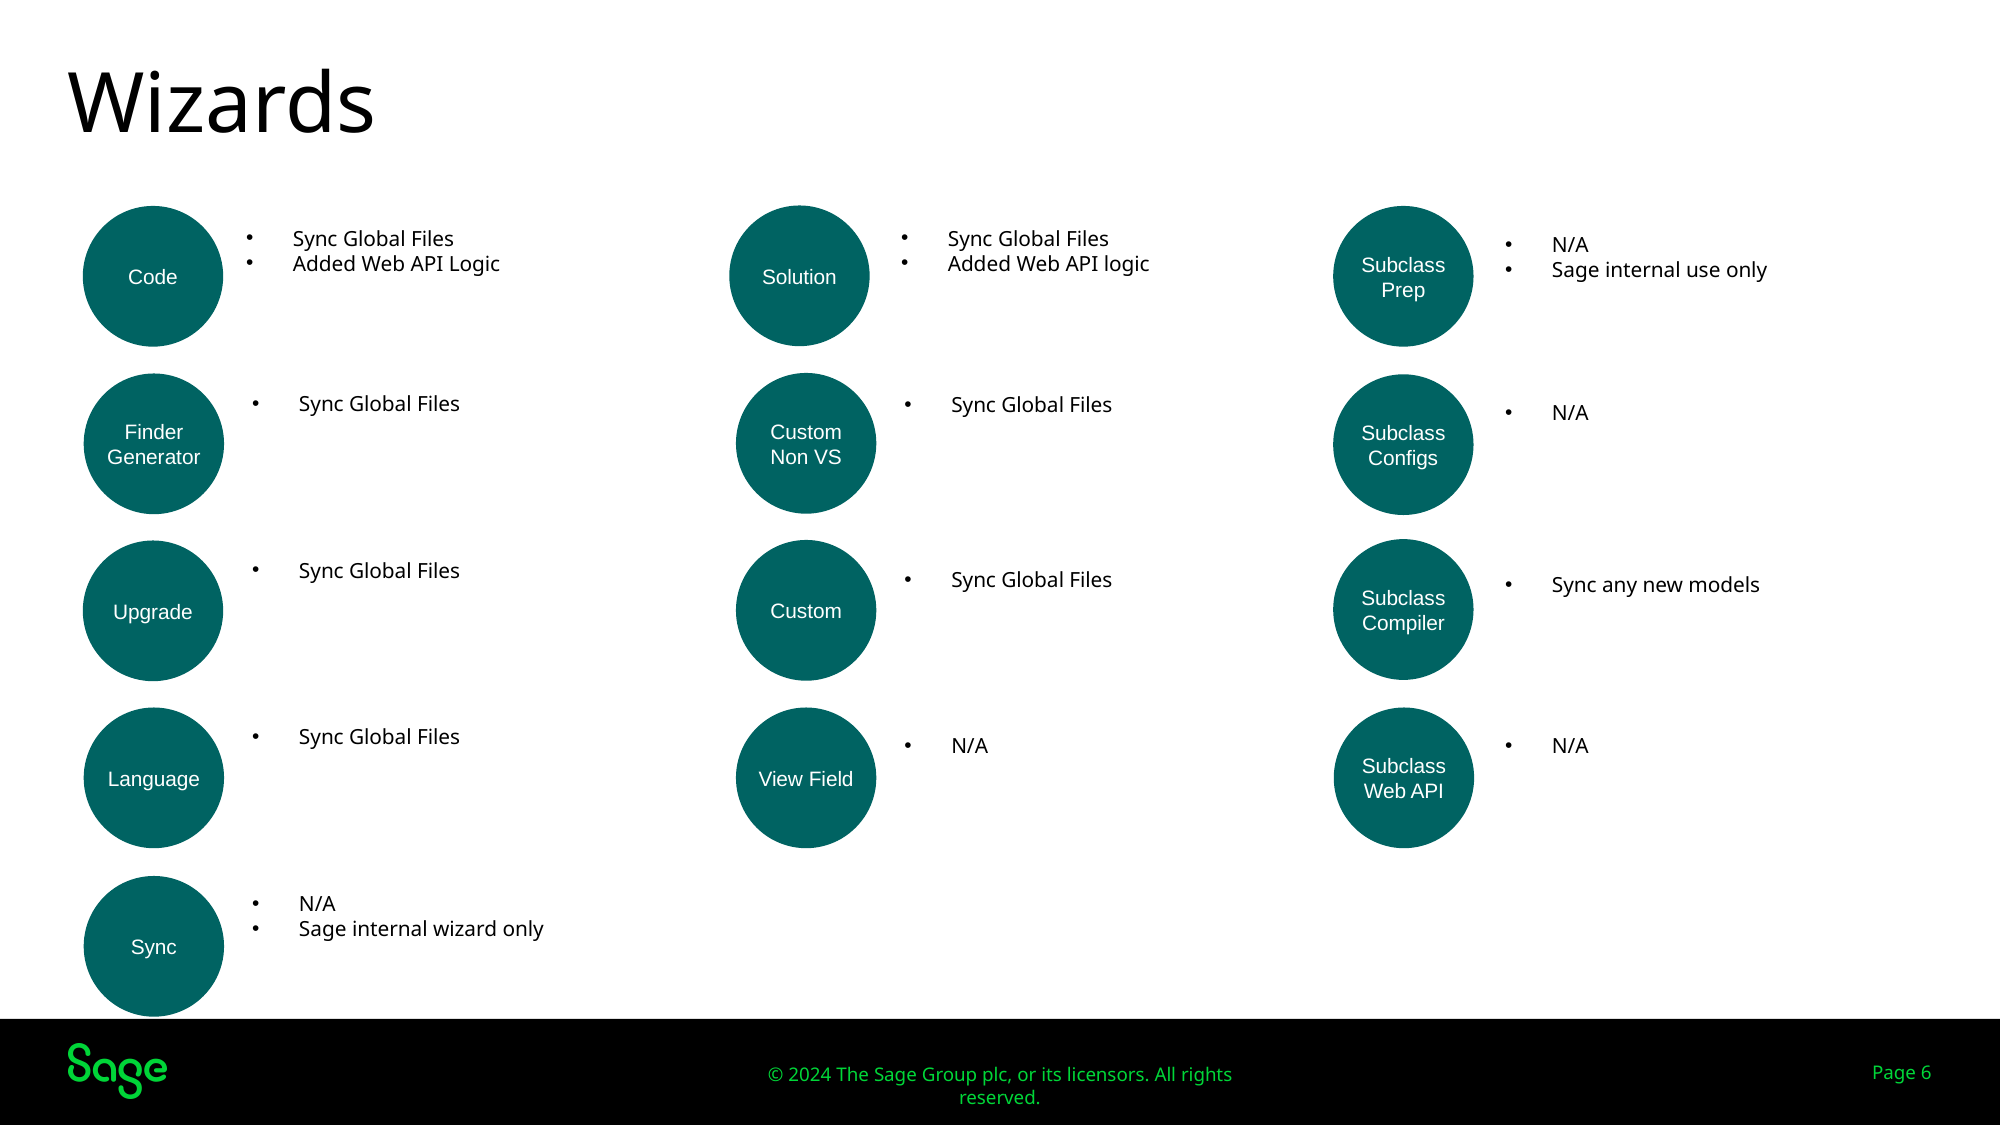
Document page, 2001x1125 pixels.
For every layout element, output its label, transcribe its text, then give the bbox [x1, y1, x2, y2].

text_box Upgrade [82, 539, 224, 682]
text_box N/A [1504, 399, 1906, 488]
text_box Sync Global Files [252, 391, 653, 479]
text_box N/A Sage internal use only [1504, 232, 1906, 320]
picture [68, 1043, 167, 1099]
text_box Sync Global Files [252, 557, 653, 645]
title Wizards [67, 49, 1930, 147]
text_box Language [83, 706, 225, 849]
text_box Custom Non VS [735, 372, 877, 515]
text_box Subclass Web API [1333, 706, 1475, 849]
text_box View Field [735, 706, 877, 849]
text_box Code [82, 205, 224, 348]
text_box Subclass Configs [1332, 373, 1475, 516]
text_box N/A Sage internal wizard only [252, 891, 653, 979]
text_box Solution [728, 204, 871, 347]
text_box Sync [83, 875, 225, 1018]
text_box Sync Global Files [252, 724, 653, 812]
slide_number Page 6 [1809, 1043, 1947, 1104]
text_box N/A [1504, 733, 1906, 821]
text_box Sync Global Files Added Web API Logic [246, 225, 647, 313]
text_box Sync any new models [1504, 571, 1906, 660]
text_box Finder Generator [83, 372, 225, 515]
text_box Sync Global Files Added Web API logic [901, 225, 1302, 313]
text_box Custom [735, 539, 877, 682]
text_box Subclass Compiler [1332, 538, 1475, 681]
text_box N/A [904, 733, 1306, 821]
text_box Subclass Prep [1332, 205, 1475, 348]
text_box Sync Global Files [904, 567, 1306, 655]
text_box Sync Global Files [904, 391, 1306, 480]
